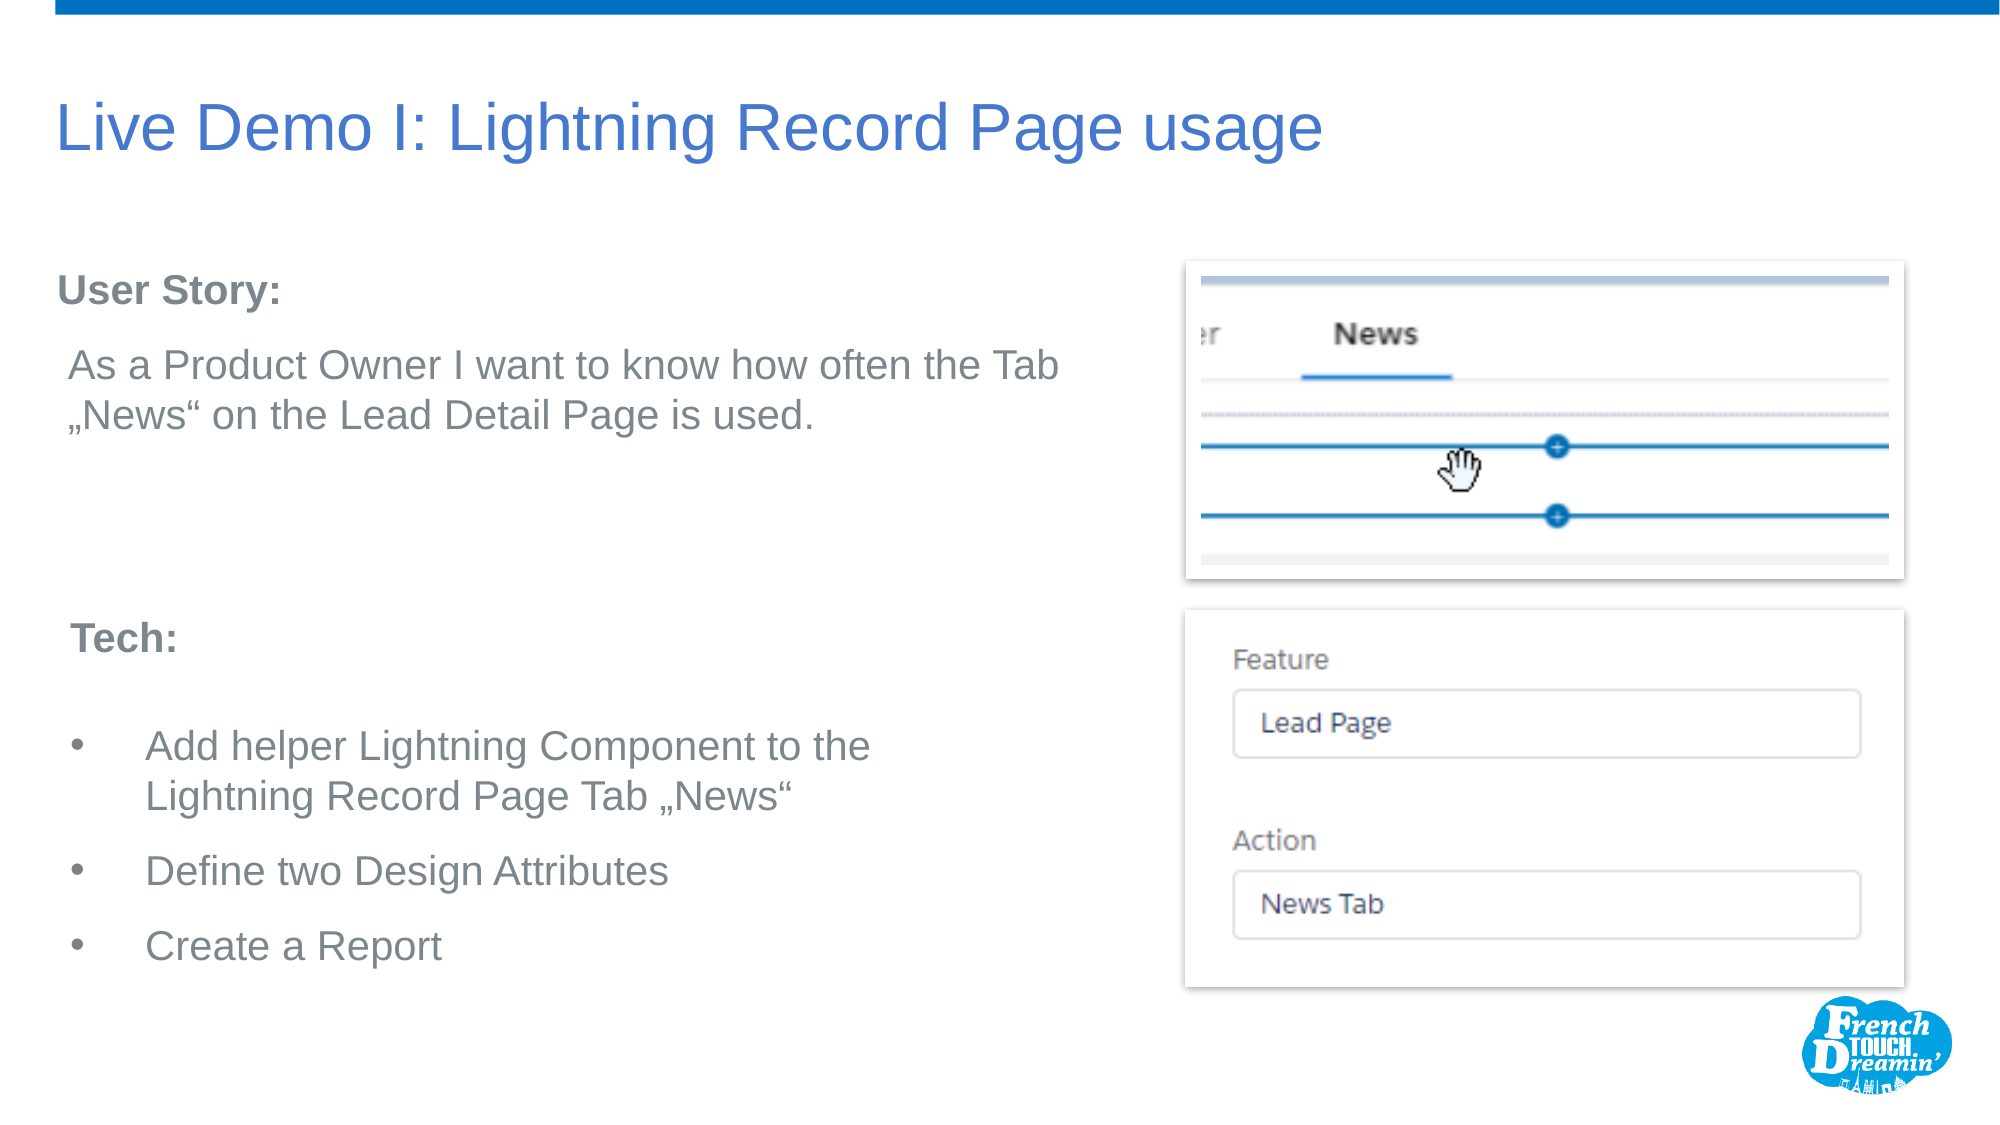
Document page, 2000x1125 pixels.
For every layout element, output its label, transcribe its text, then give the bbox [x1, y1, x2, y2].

picture [1920, 1060, 1925, 1070]
picture [1897, 1060, 1902, 1070]
picture [1882, 1021, 1888, 1034]
title Live Demo I: Lightning Record Page usage [55, 14, 1945, 164]
picture [1881, 1054, 1952, 1095]
picture [1890, 1021, 1896, 1034]
picture [1863, 1062, 1870, 1070]
picture [1853, 996, 1952, 1033]
picture [1200, 275, 1890, 565]
text_box Tech: Add helper Lightning Component to the Lightning Record Page Tab „News“ Define two Design Attributes Create a Report [55, 603, 1059, 1034]
picture [1825, 1006, 1857, 1038]
picture [1852, 1060, 1858, 1070]
picture [1922, 1021, 1928, 1034]
picture [1802, 1062, 1867, 1095]
picture [1900, 1021, 1911, 1034]
picture [1911, 1060, 1916, 1070]
picture [1853, 1021, 1860, 1034]
picture [1802, 996, 1838, 1046]
picture [1864, 1081, 1873, 1092]
picture [1914, 1013, 1921, 1034]
picture [1875, 1060, 1886, 1070]
picture [1889, 1060, 1895, 1070]
picture [1811, 1040, 1849, 1073]
picture [1862, 1038, 1910, 1055]
picture [1199, 624, 1890, 973]
picture [1904, 1060, 1908, 1070]
list User Story: As a Product Owner I want to know how often the Tab „News“ on the Lead Detail Page is used. [55, 262, 1140, 1021]
picture [1926, 1060, 1931, 1070]
picture [1866, 1021, 1879, 1034]
picture [1850, 1038, 1860, 1055]
